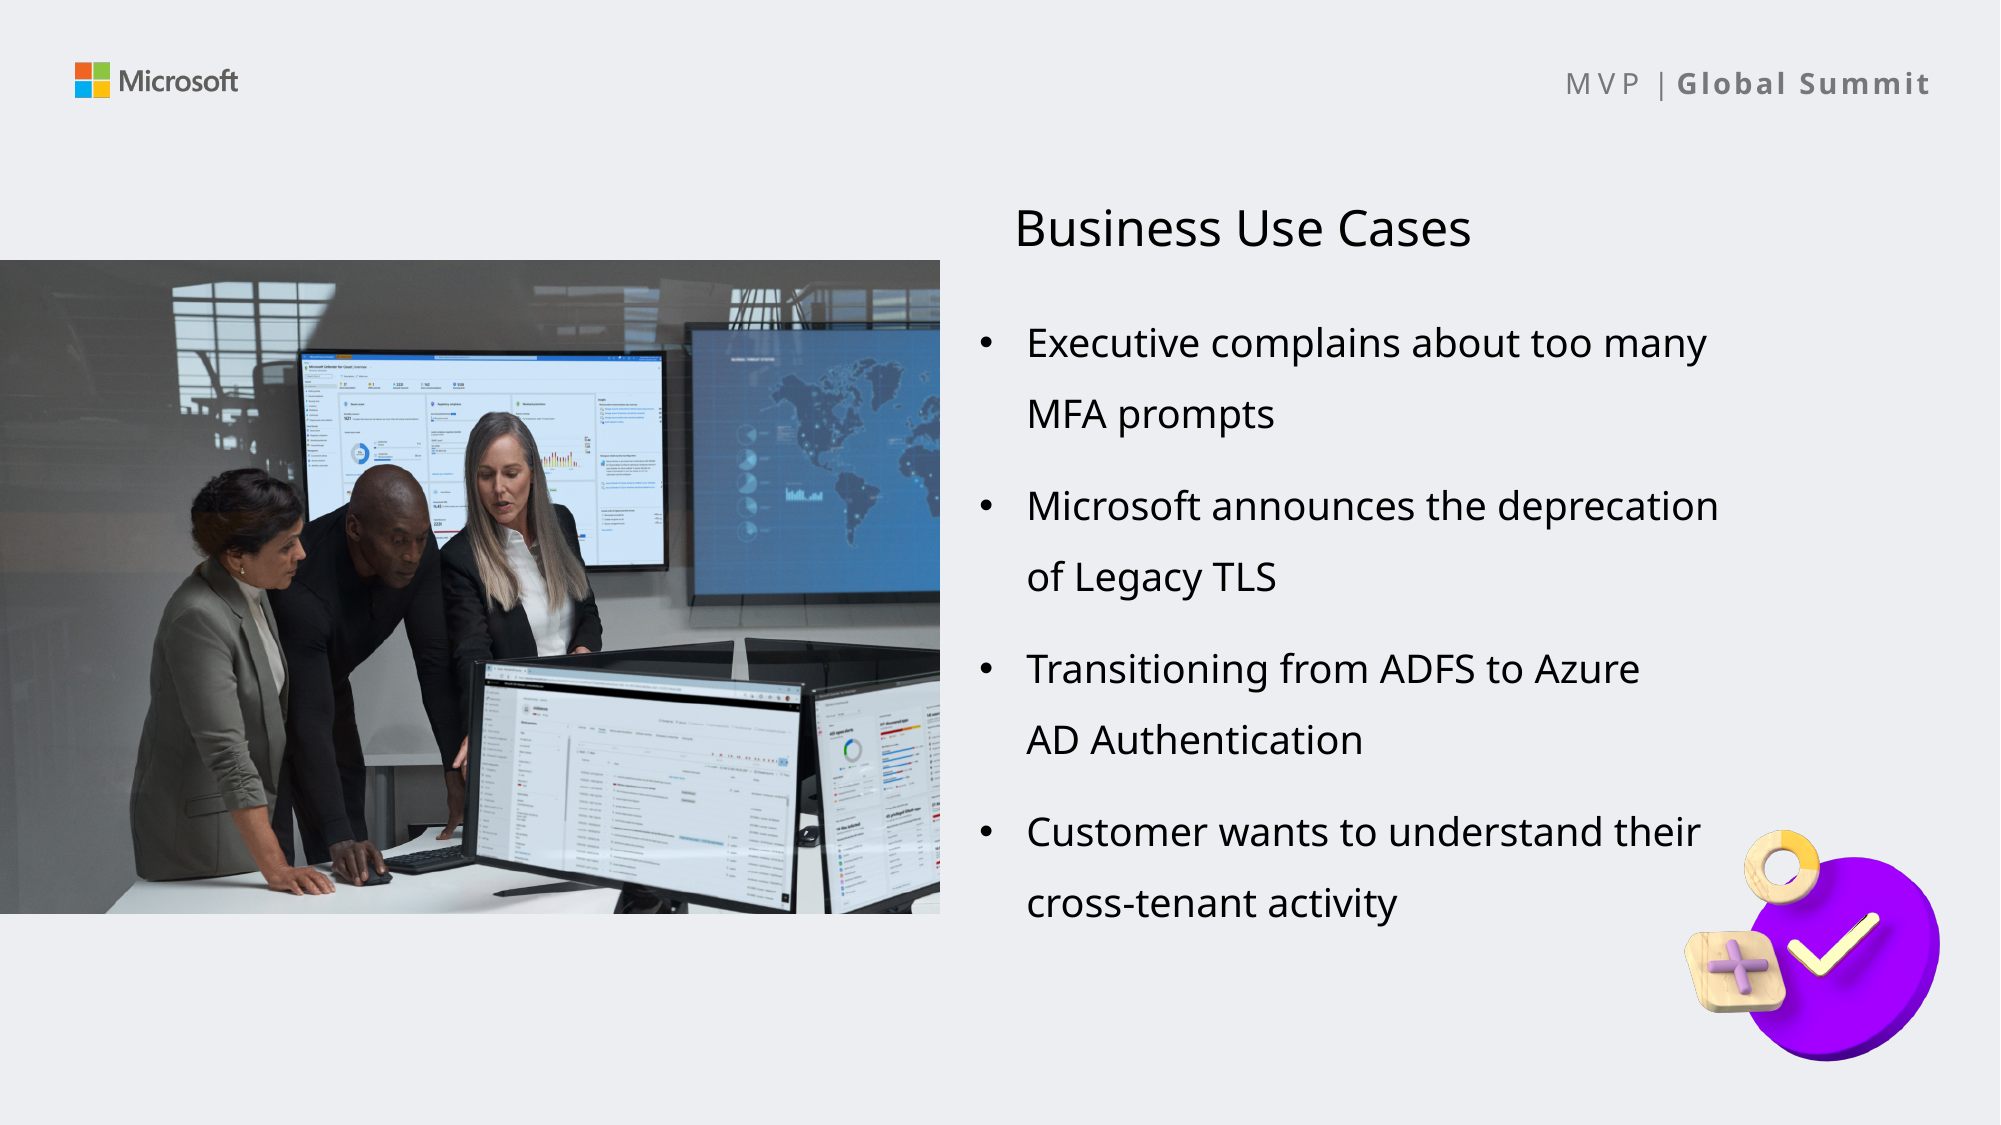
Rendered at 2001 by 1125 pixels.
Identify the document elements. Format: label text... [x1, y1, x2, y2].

picture [0, 0, 2000, 1125]
title Business Use Cases [999, 184, 1841, 278]
list Executive complains about too many MFA prompts​ Microsoft announces the deprecation of Legacy TLS​ Transitioning from ADFS to Azure AD Authentication Customer wants to understand their cross-tenant activity [964, 287, 1821, 941]
